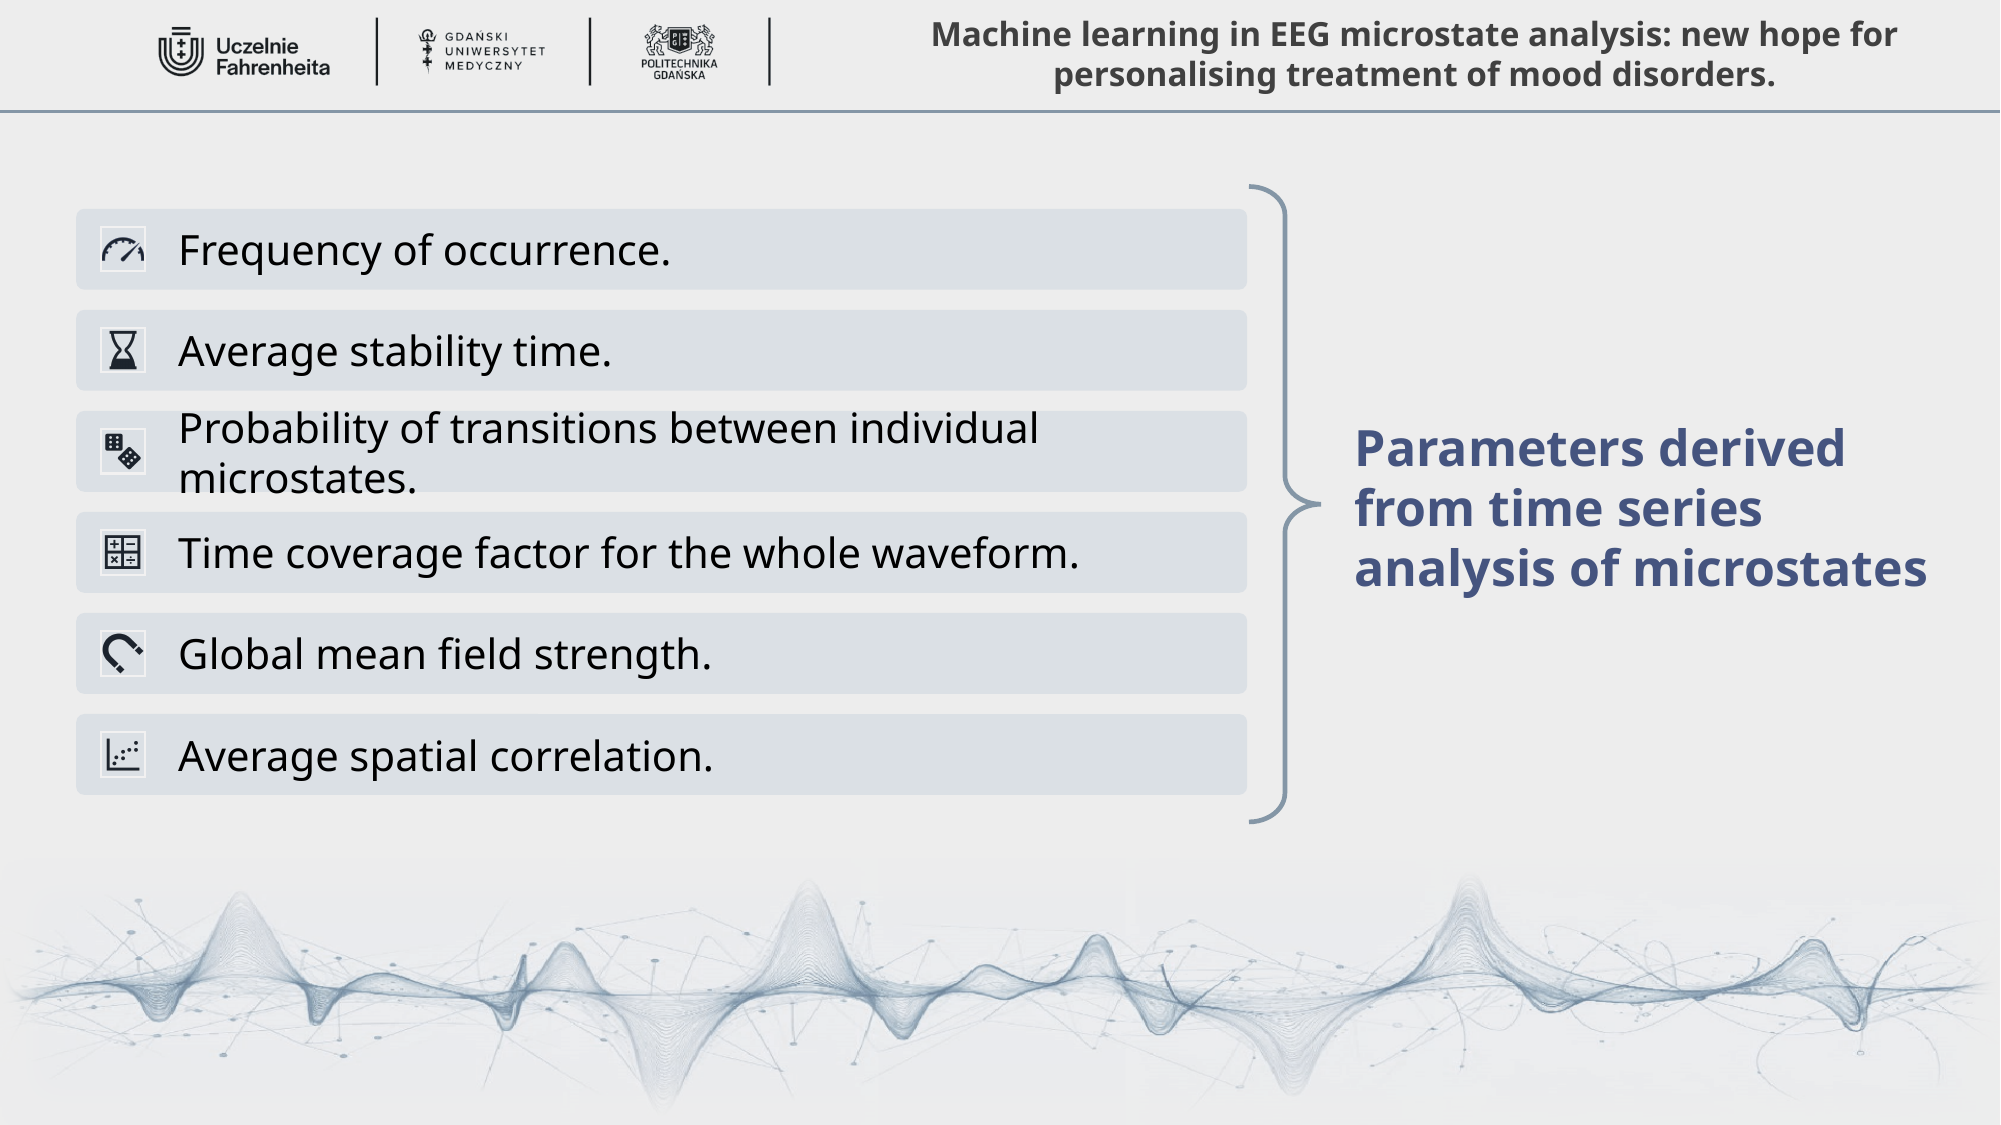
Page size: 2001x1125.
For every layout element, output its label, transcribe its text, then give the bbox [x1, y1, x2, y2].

picture [151, 15, 778, 89]
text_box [76, 208, 1248, 796]
text_box Parameters derived from time series analysis of microstates [1339, 409, 1958, 605]
text_box [1248, 185, 1321, 823]
text_box Machine learning in EEG microstate analysis: new hope for personalising treatment of mood disorders. [912, 5, 1918, 110]
picture [0, 858, 2000, 1125]
